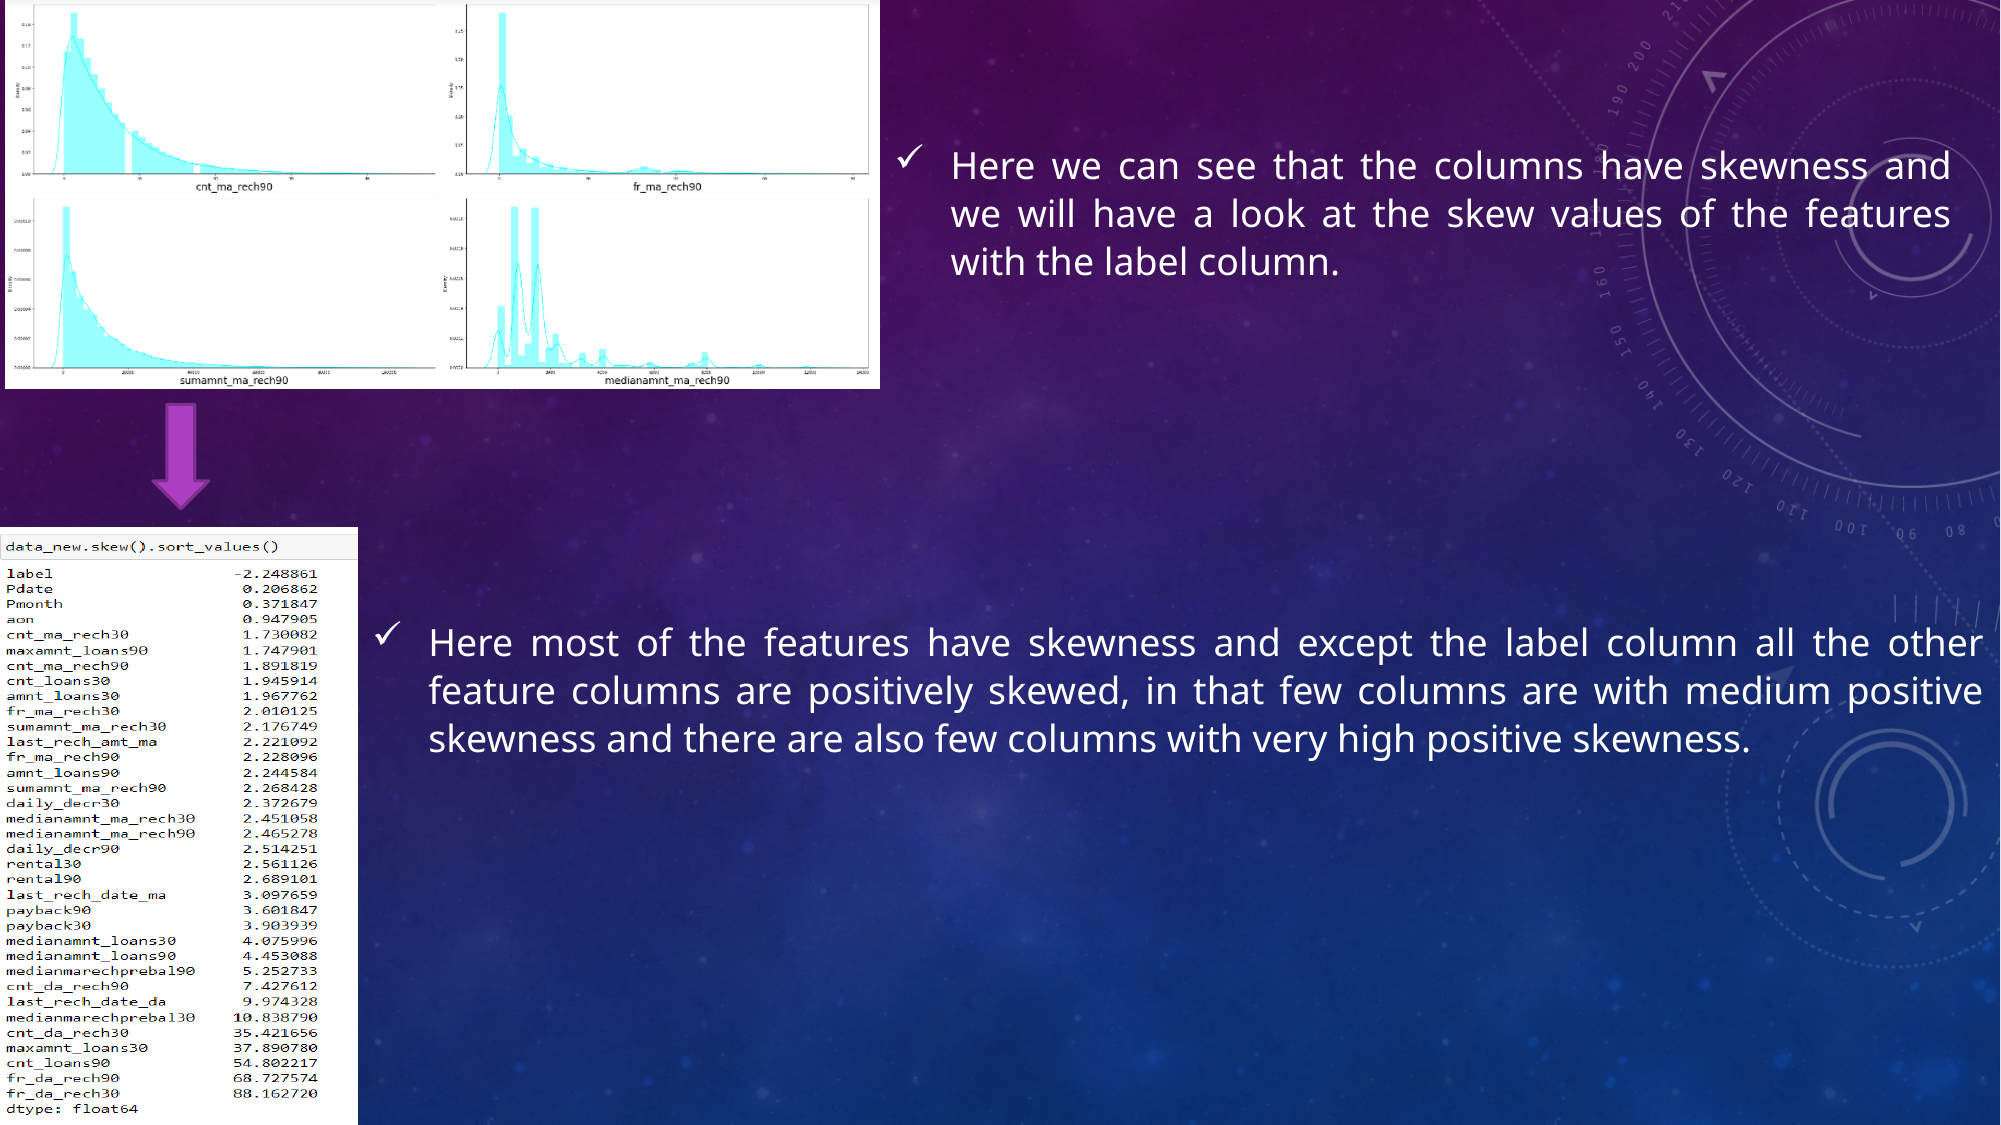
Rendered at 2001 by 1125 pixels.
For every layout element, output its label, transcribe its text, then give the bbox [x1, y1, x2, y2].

picture [0, 0, 2001, 1125]
text_box Here we can see that the columns have skewness and we will have a look at the skew values of the features with the label column. [885, 131, 1968, 291]
text_box Here most of the features have skewness and except the label column all the other feature columns are positively skewed, in that few columns are with medium positive skewness and there are also few columns with very high positive skewness. [364, 608, 2000, 768]
text_box [151, 402, 211, 510]
